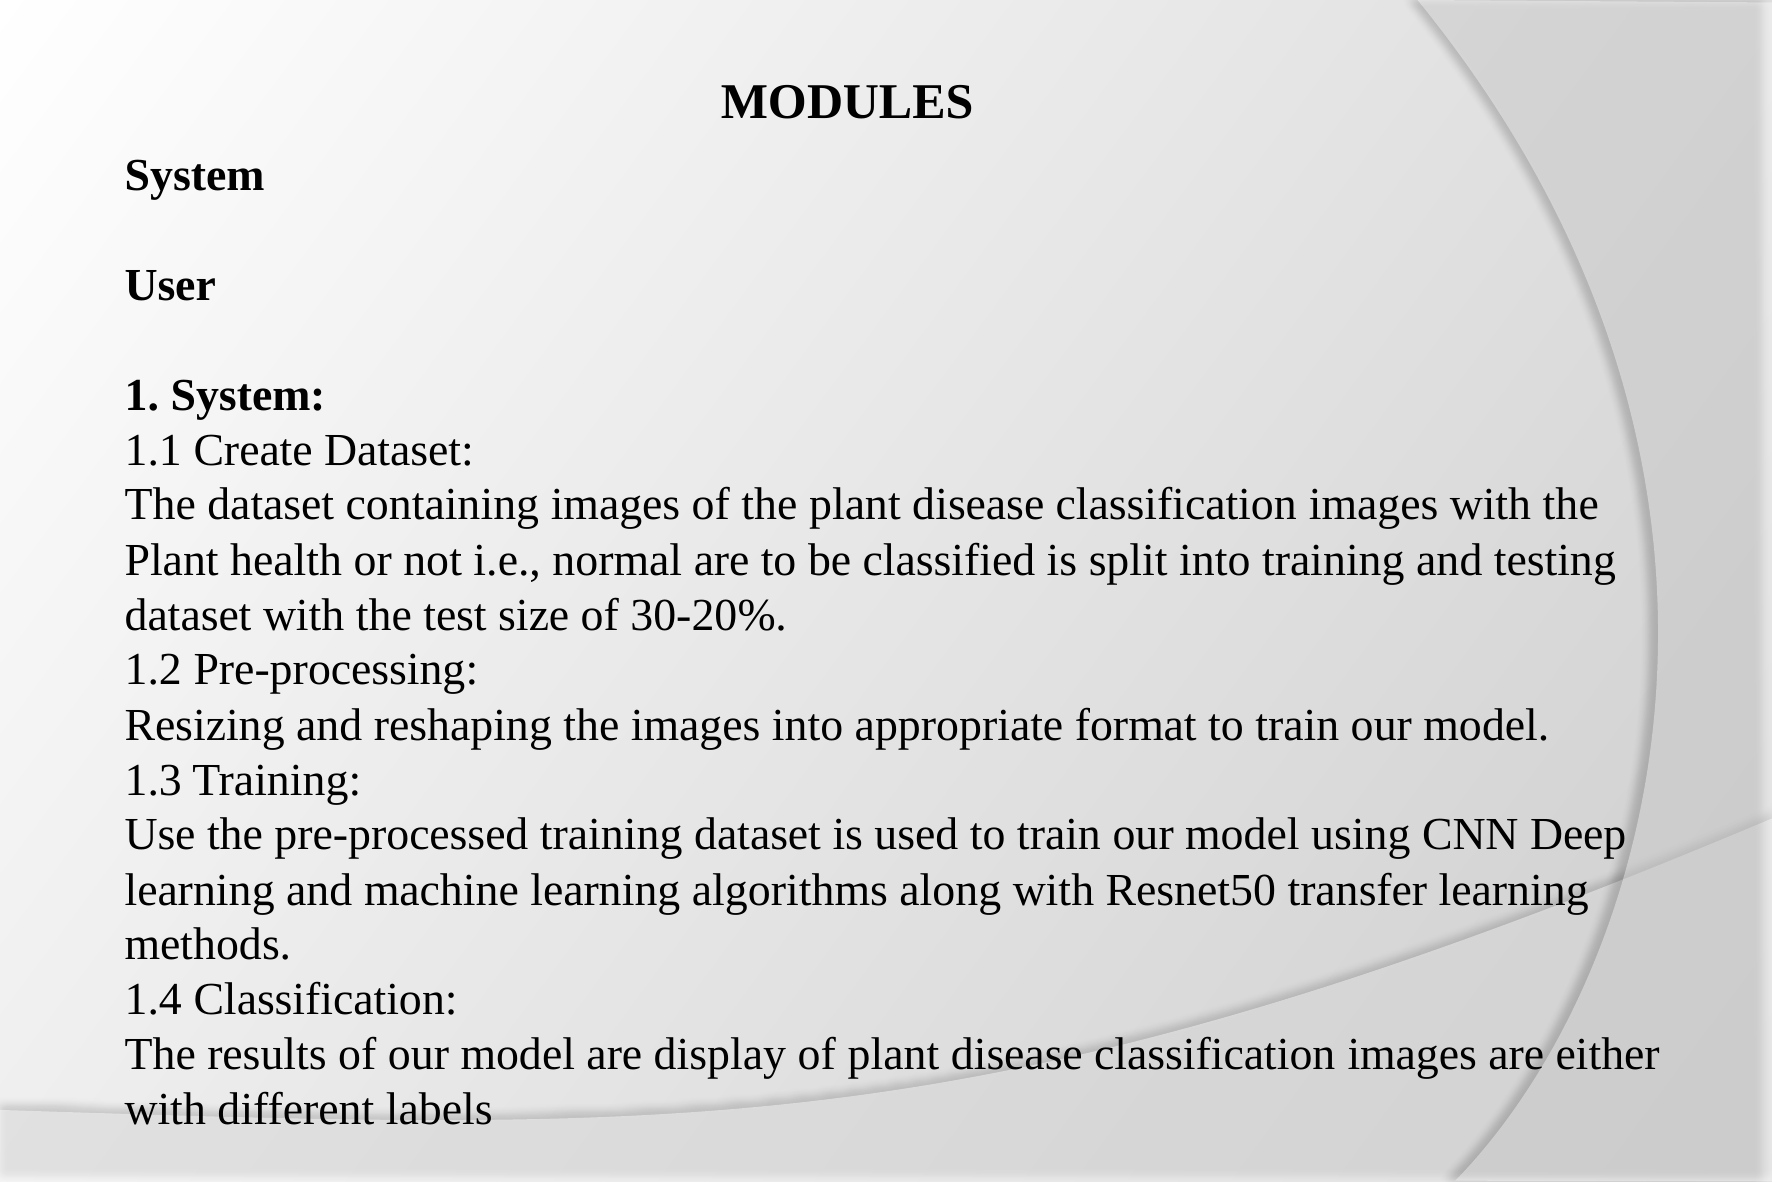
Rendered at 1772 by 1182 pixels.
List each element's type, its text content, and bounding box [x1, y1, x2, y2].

text_box System User 1. System: 1.1 Create Dataset: The dataset containing images of the plant disease classification images with the Plant health or not i.e., normal are to be classified is split into training and testing dataset with the test size of 30-20%. 1.2 Pre-processing: Resizing and reshaping the images into appropriate format to train our model. 1.3 Training: Use the pre-processed training dataset is used to train our model using CNN Deep learning and machine learning algorithms along with Resnet50 transfer learning methods. 1.4 Classification: The results of our model are display of plant disease classification images are either with different labels [109, 136, 1684, 1142]
text_box MODULES [706, 61, 989, 136]
